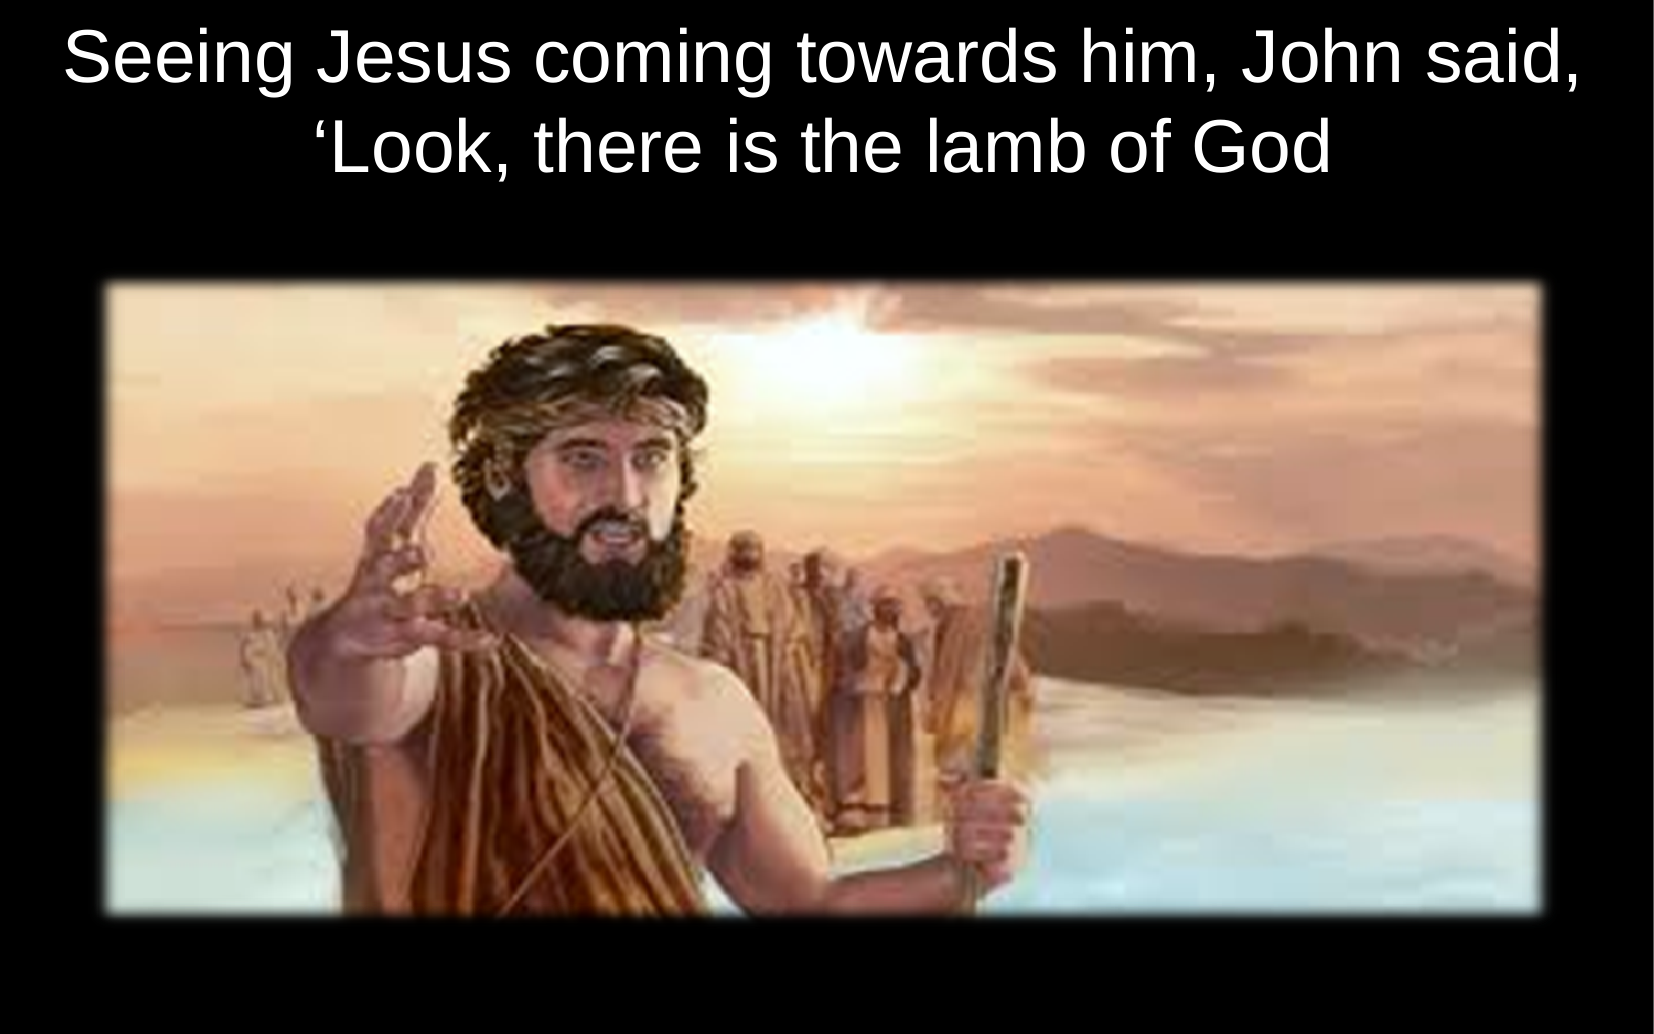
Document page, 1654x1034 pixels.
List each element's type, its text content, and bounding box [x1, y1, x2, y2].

picture [87, 266, 1561, 929]
text_box Seeing Jesus coming towards him, John said, ‘Look, there is the lamb of God [0, 0, 1647, 196]
